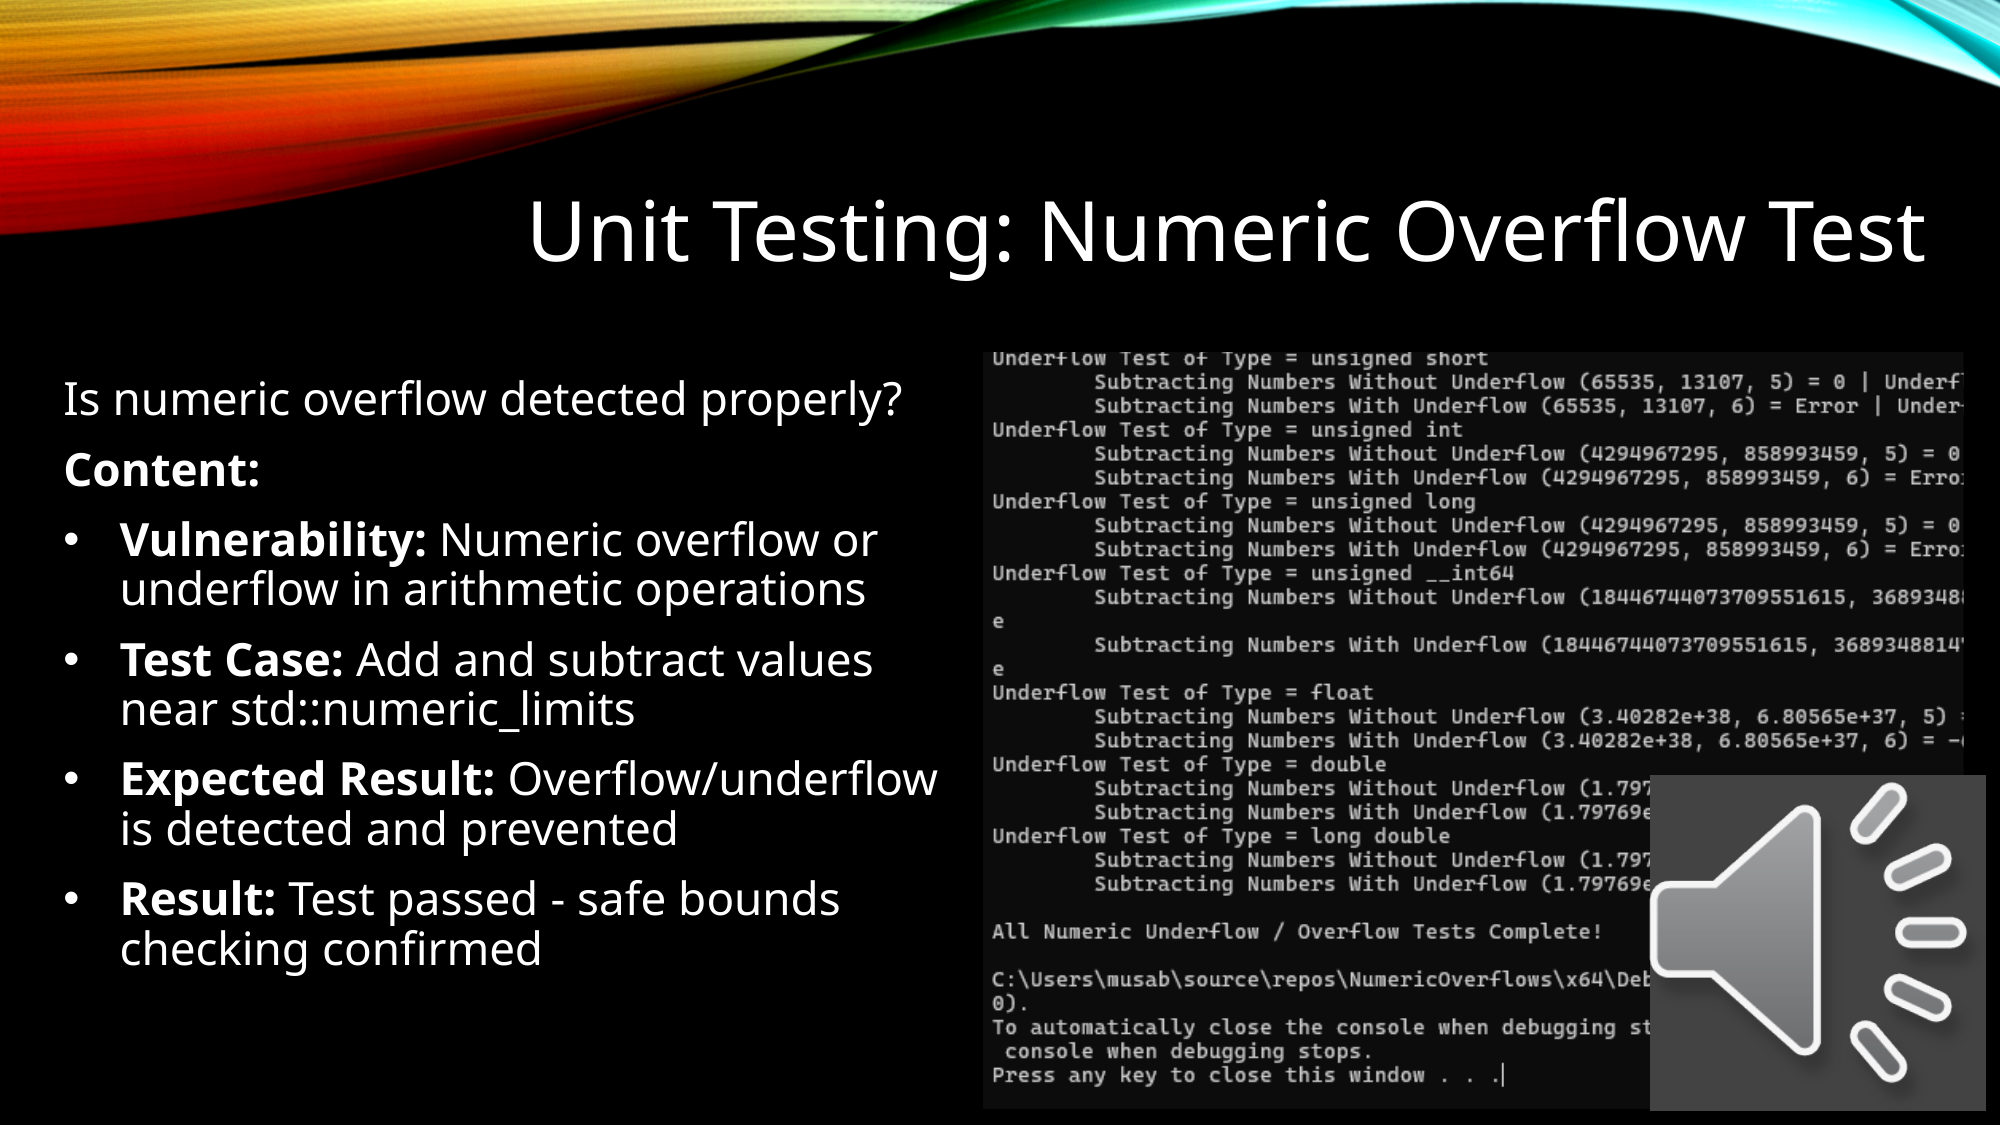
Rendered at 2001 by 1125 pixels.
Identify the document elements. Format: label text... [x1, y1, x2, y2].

list Is numeric overflow detected properly? Content: Vulnerability: Numeric overflow or underflow in arithmetic operations Test Case: Add and subtract values near std::numeric_limits Expected Result: Overflow/underflow is detected and prevented Result: Test passed - safe bounds checking confirmed [48, 368, 977, 1109]
picture [982, 352, 1987, 1112]
picture [0, 0, 2000, 237]
title Unit Testing: Numeric Overflow Test [491, 128, 1943, 341]
